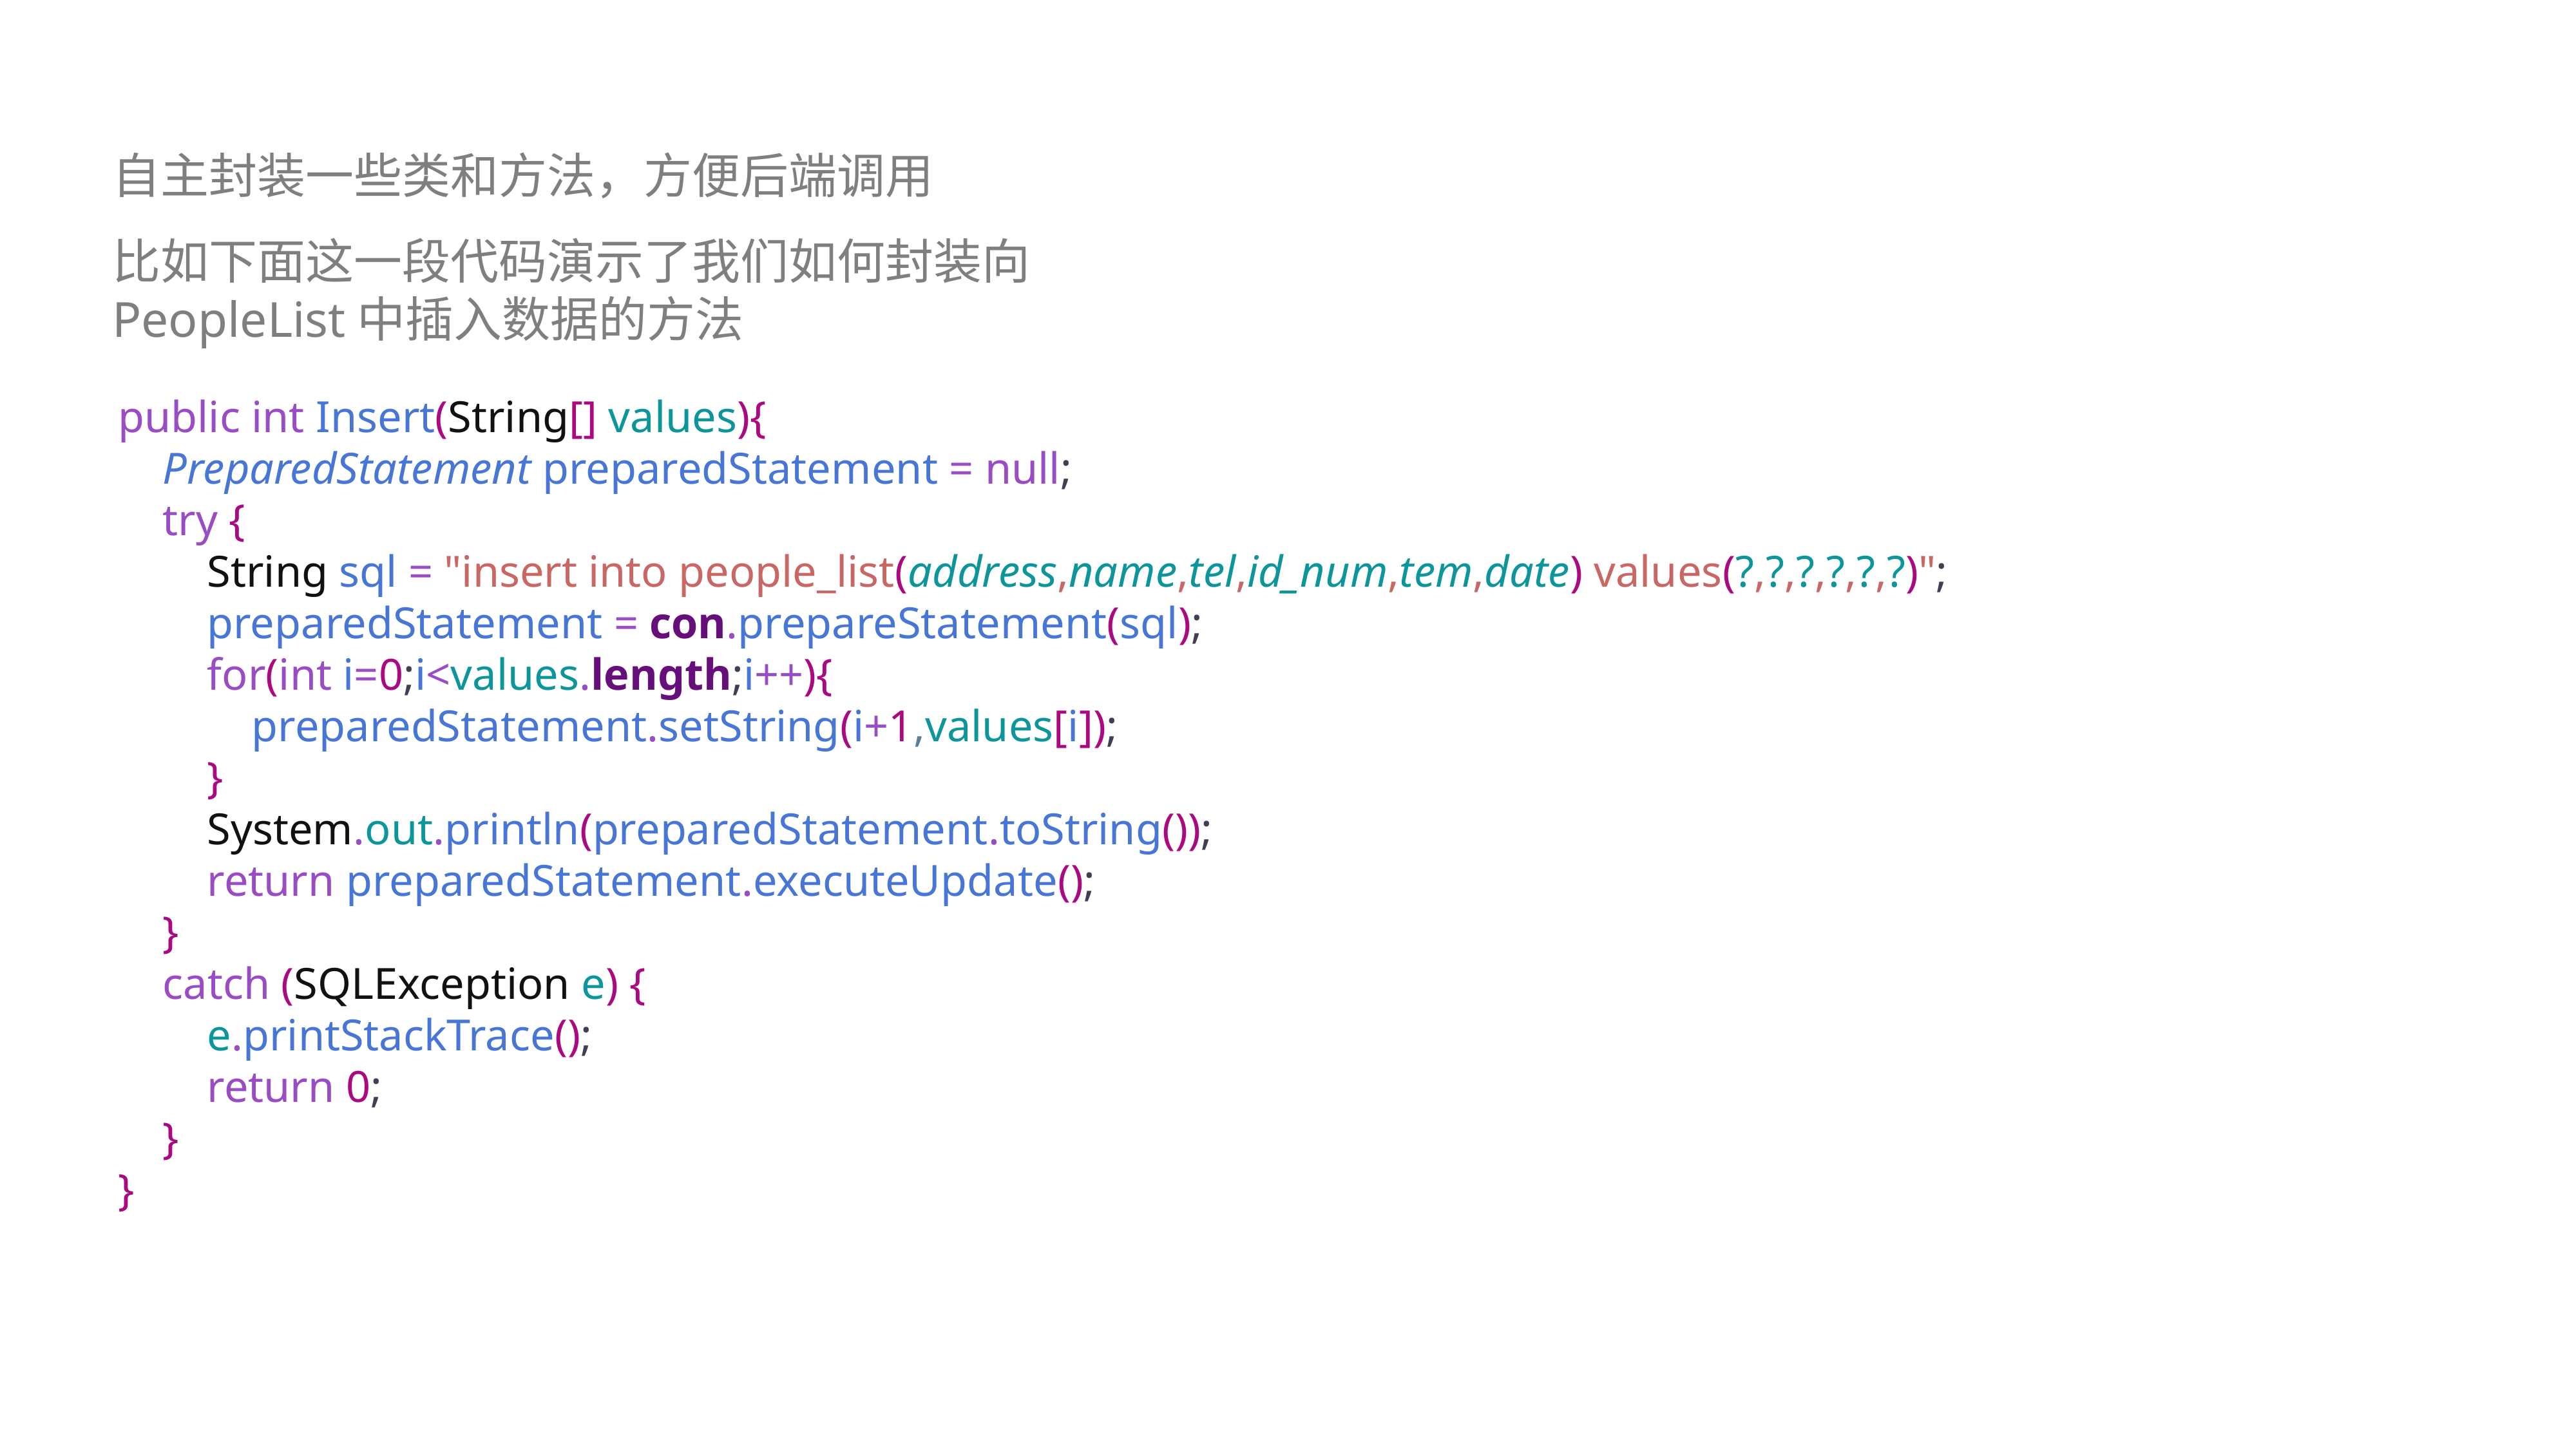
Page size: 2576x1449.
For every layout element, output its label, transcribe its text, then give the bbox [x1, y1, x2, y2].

text_box public int Insert(String[] values){ PreparedStatement preparedStatement = null; try { String sql = "insert into people_list(address,name,tel,id_num,tem,date) values(?,?,?,?,?,?)"; preparedStatement = con.prepareStatement(sql); for(int i=0;i<values.length;i++){ preparedStatement.setString(i+1,values[i]); } System.out.println(preparedStatement.toString()); return preparedStatement.executeUpdate(); } catch (SQLException e) { e.printStackTrace(); return 0; } } [108, 384, 1958, 1218]
text_box 自主封装一些类和方法，方便后端调用 [102, 140, 1263, 209]
text_box 比如下面这一段代码演示了我们如何封装向PeopleList中插入数据的方法 [102, 226, 1263, 352]
